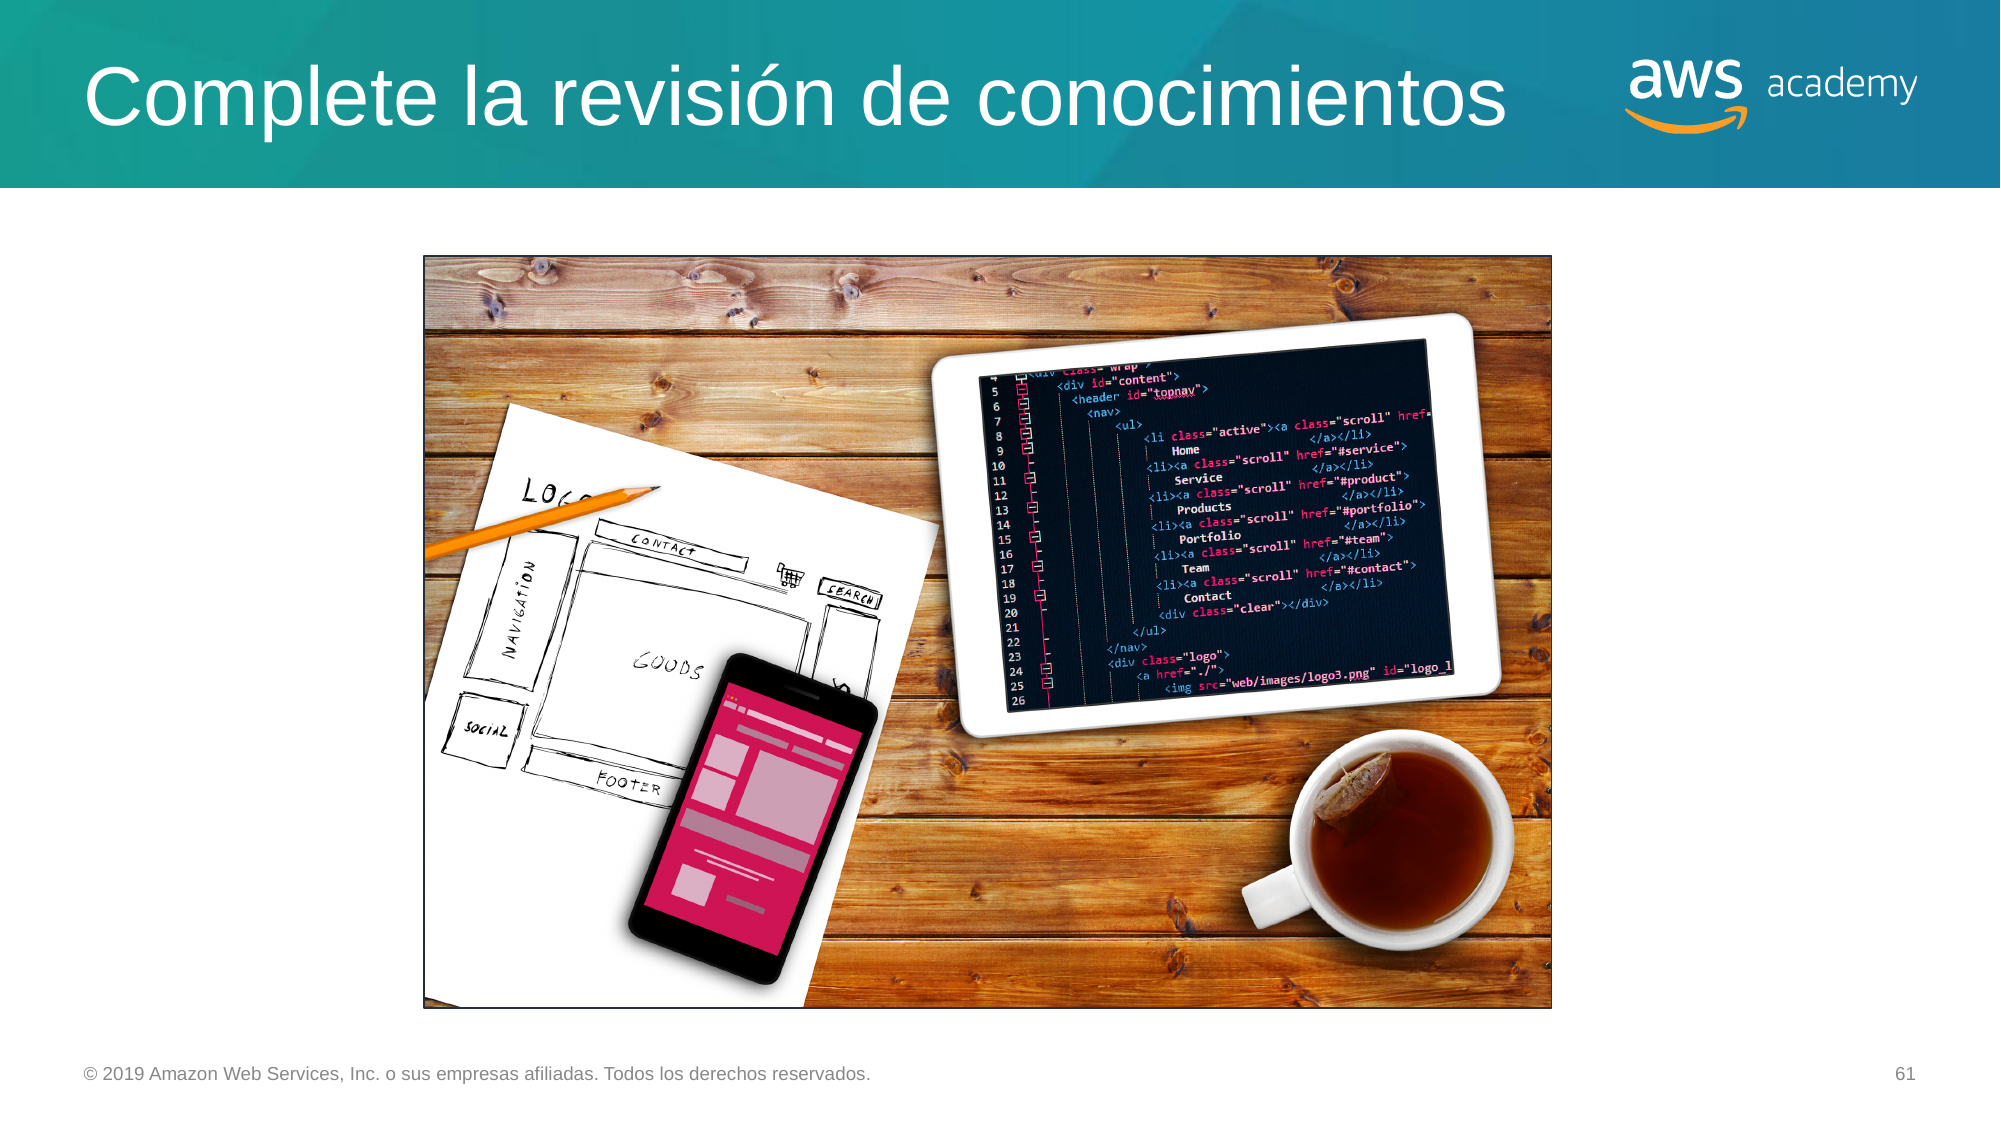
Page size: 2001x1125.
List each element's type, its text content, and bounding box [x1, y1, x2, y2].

slide_number ‹#› [1481, 1042, 1932, 1103]
title Complete la revisión de conocimientos [68, 59, 1551, 138]
picture [0, 0, 2000, 188]
footer © 2019 Amazon Web Services, Inc. o sus empresas afiliadas. Todos los derechos reservados. [68, 1042, 988, 1103]
picture [424, 256, 1551, 1008]
